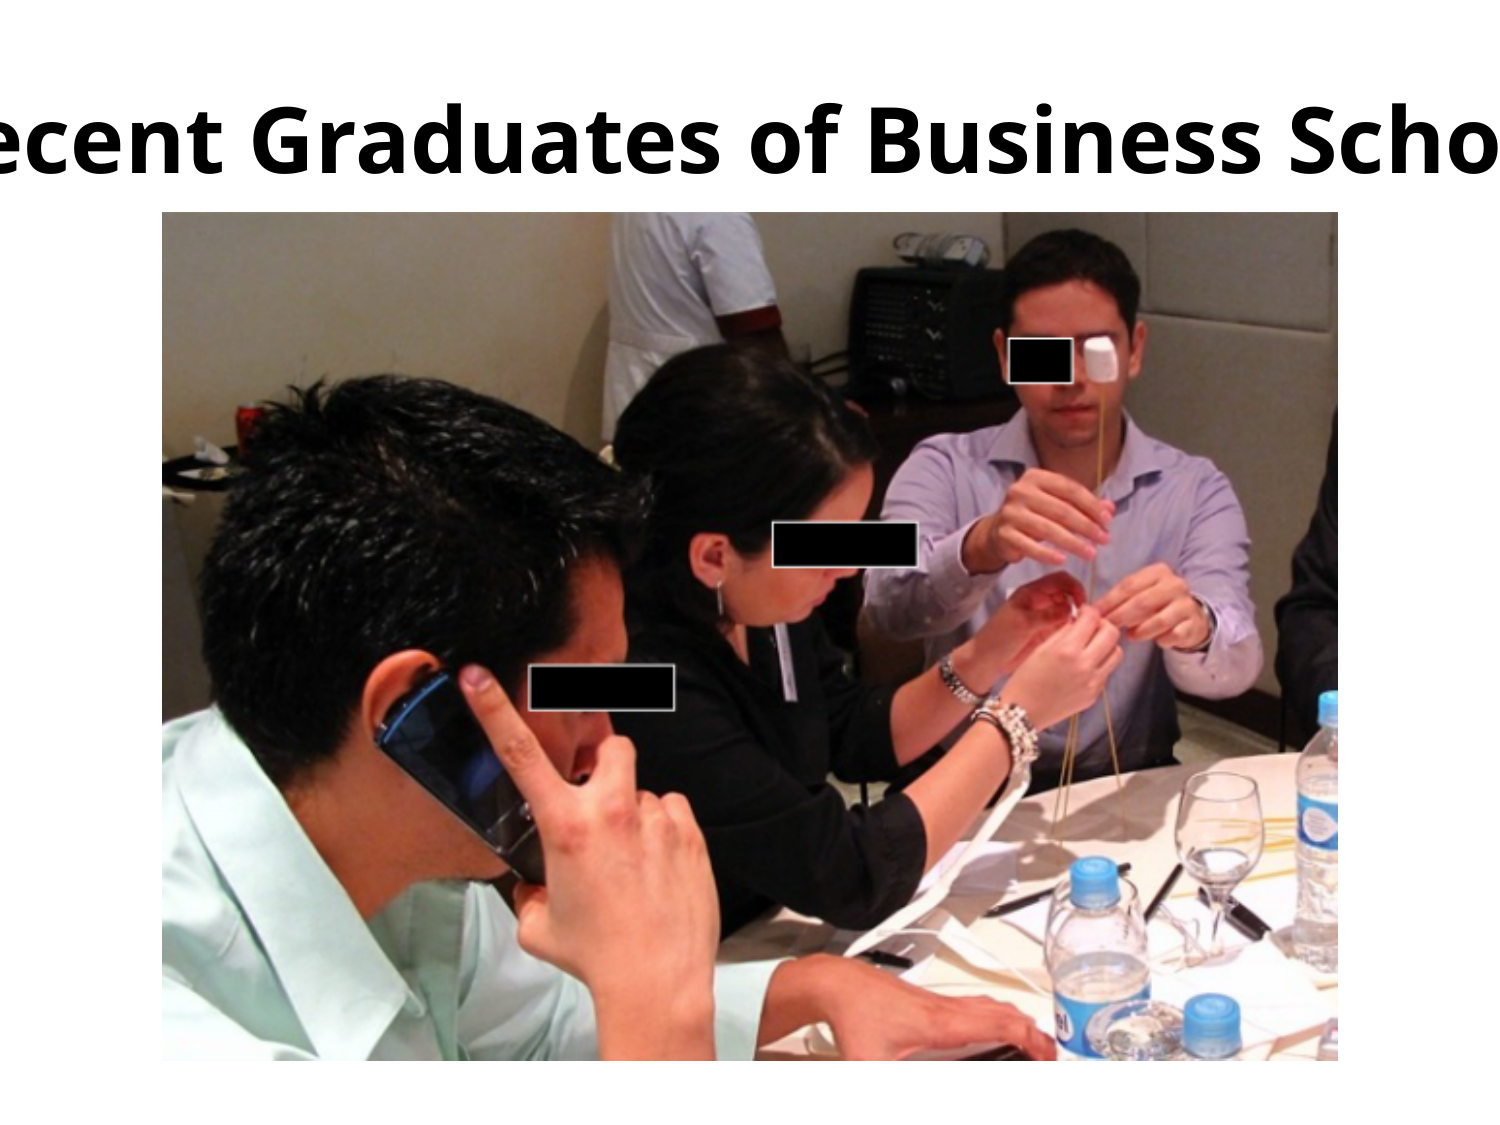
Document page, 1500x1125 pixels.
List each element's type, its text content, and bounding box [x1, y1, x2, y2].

text_box Recent Graduates of Business School [0, 74, 1500, 200]
picture [162, 212, 1338, 1061]
